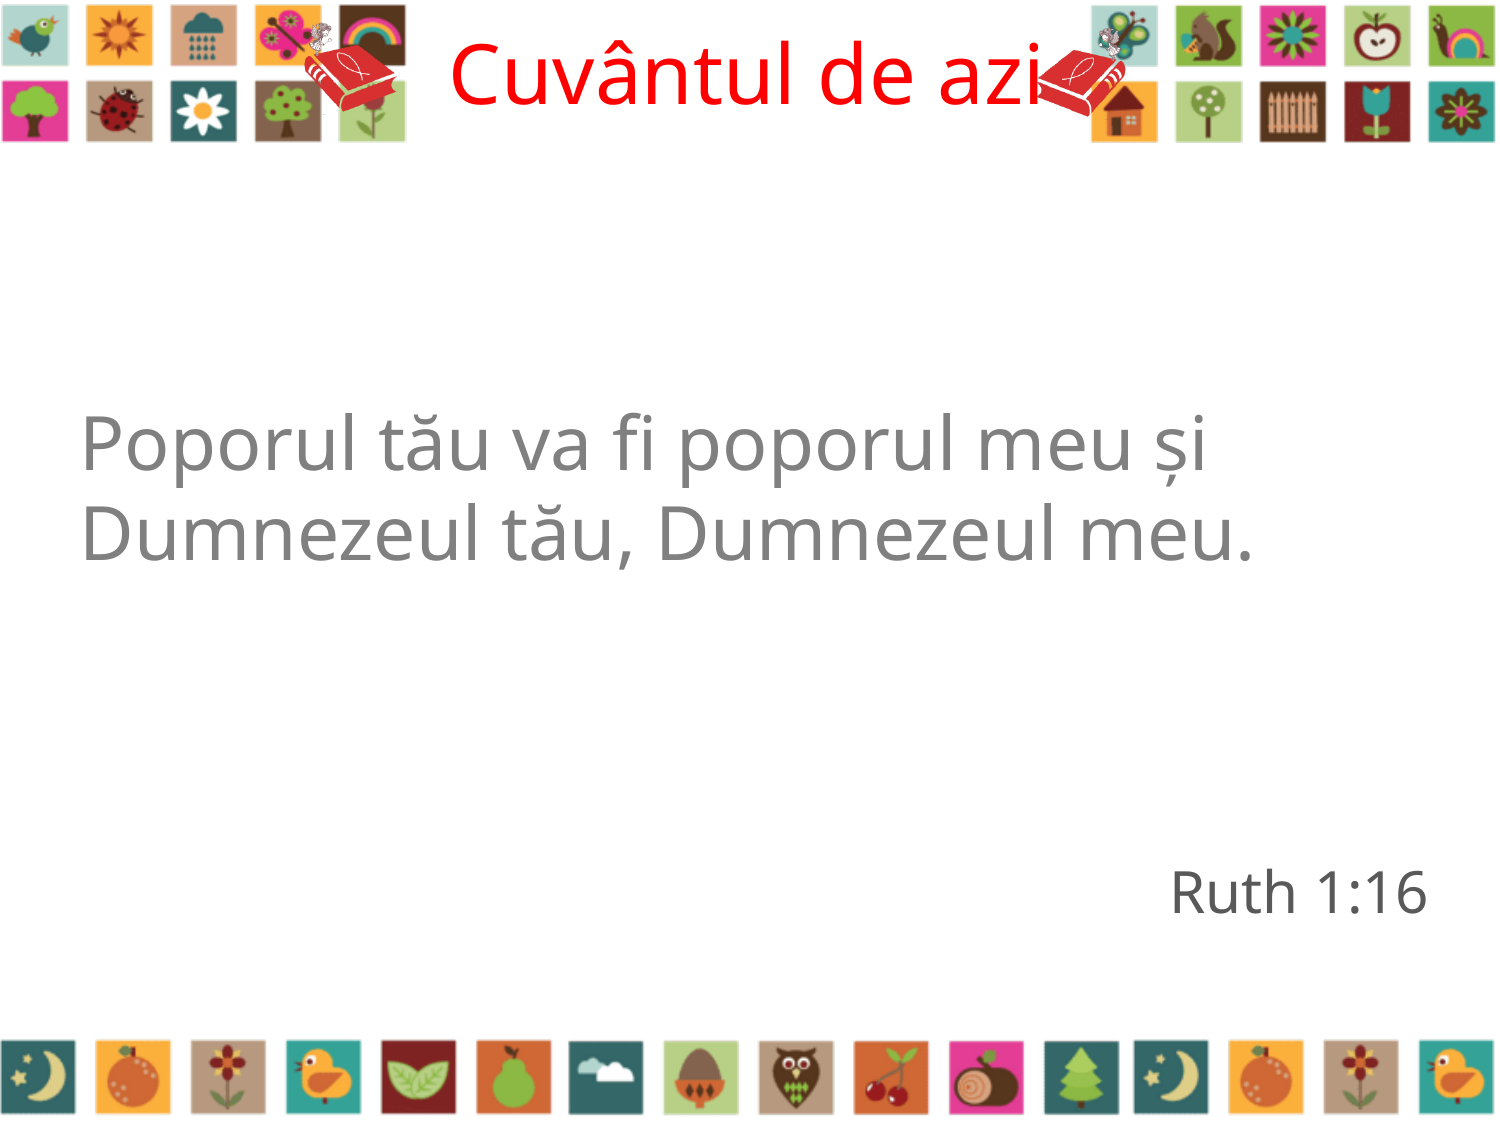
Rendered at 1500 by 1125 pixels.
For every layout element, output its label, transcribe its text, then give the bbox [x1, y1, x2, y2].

text_box Ruth 1:16 [812, 848, 1444, 933]
text_box Cuvântul de azi [425, 13, 1077, 129]
text_box Poporul tău va fi poporul meu și Dumnezeul tău, Dumnezeul meu. [64, 387, 1412, 583]
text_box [0, 1028, 1500, 1118]
picture [1003, 3, 1500, 150]
picture [0, 3, 430, 150]
